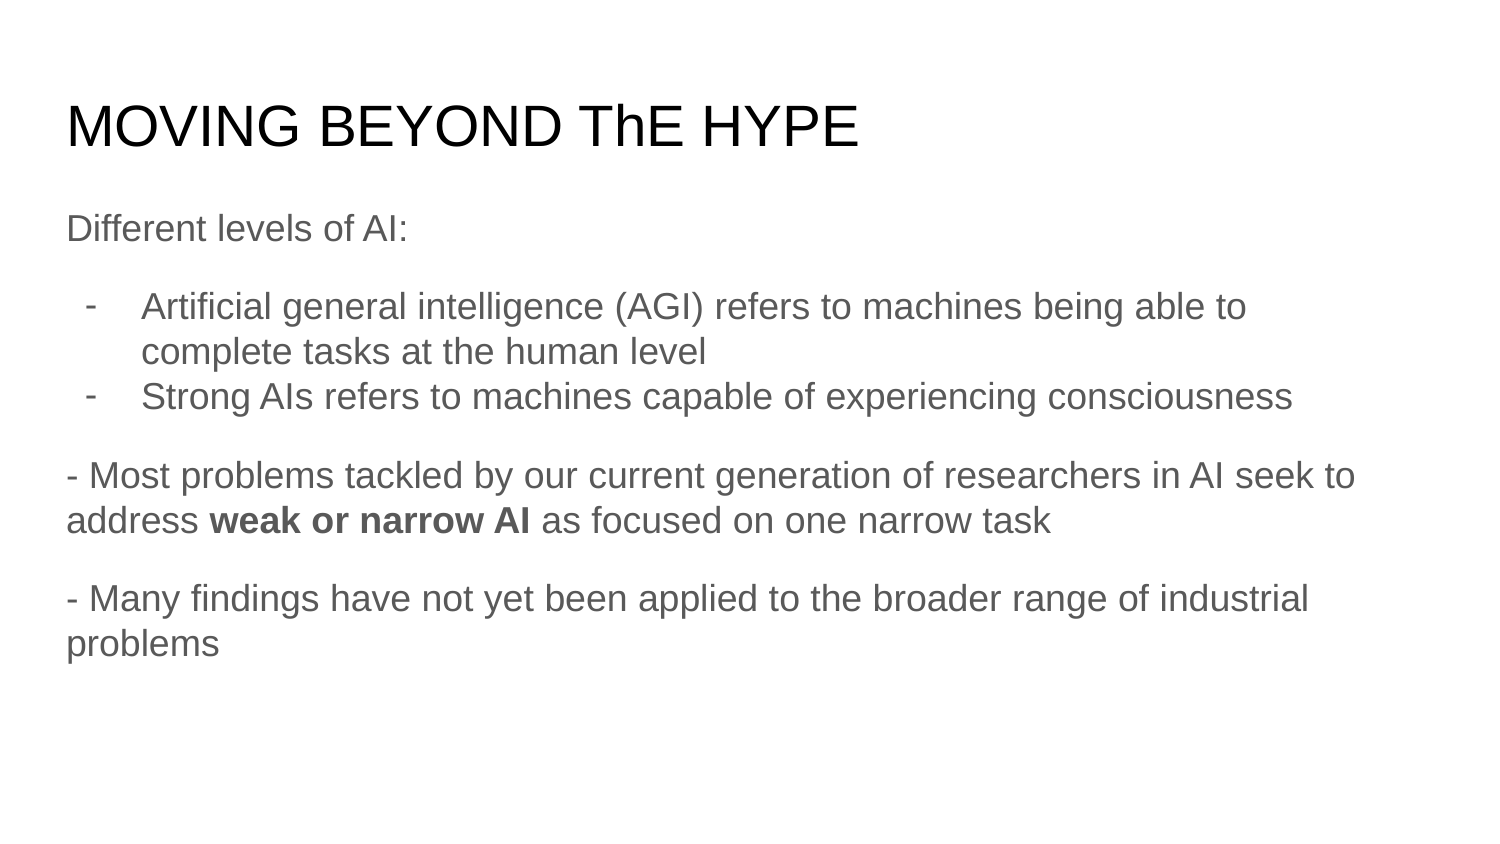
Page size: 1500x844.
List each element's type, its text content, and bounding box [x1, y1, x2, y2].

title MOVING BEYOND ThE HYPE [51, 72, 1449, 167]
list Different levels of AI: Artificial general intelligence (AGI) refers to machines being able to complete tasks at the human level Strong AIs refers to machines capable of experiencing consciousness - Most problems tackled by our current generation of researchers in AI seek to address weak or narrow AI as focused on one narrow task - Many findings have not yet been applied to the broader range of industrial problems [51, 189, 1387, 750]
